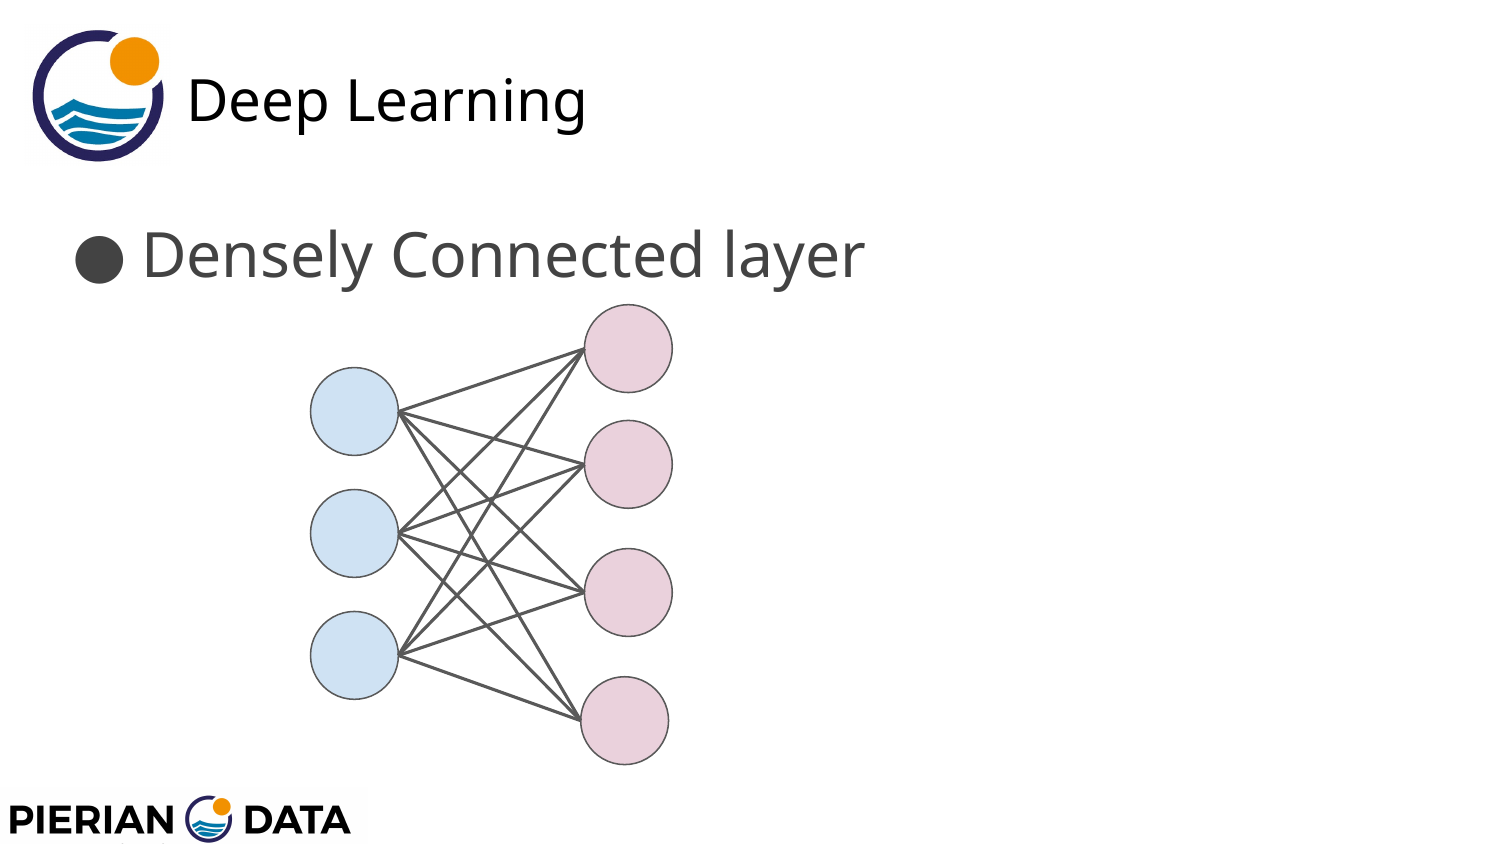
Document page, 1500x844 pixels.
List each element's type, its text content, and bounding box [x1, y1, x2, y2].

text_box [310, 611, 392, 700]
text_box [398, 348, 585, 464]
text_box [581, 676, 669, 765]
title Deep Learning [176, 48, 1449, 143]
picture [24, 24, 172, 167]
text_box [589, 548, 673, 637]
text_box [398, 533, 585, 593]
text_box [590, 420, 673, 509]
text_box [398, 464, 585, 533]
picture [0, 787, 368, 844]
text_box [310, 367, 392, 456]
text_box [398, 600, 581, 721]
text_box [310, 489, 391, 578]
list Densely Connected layer [51, 189, 1449, 291]
text_box [584, 304, 673, 393]
